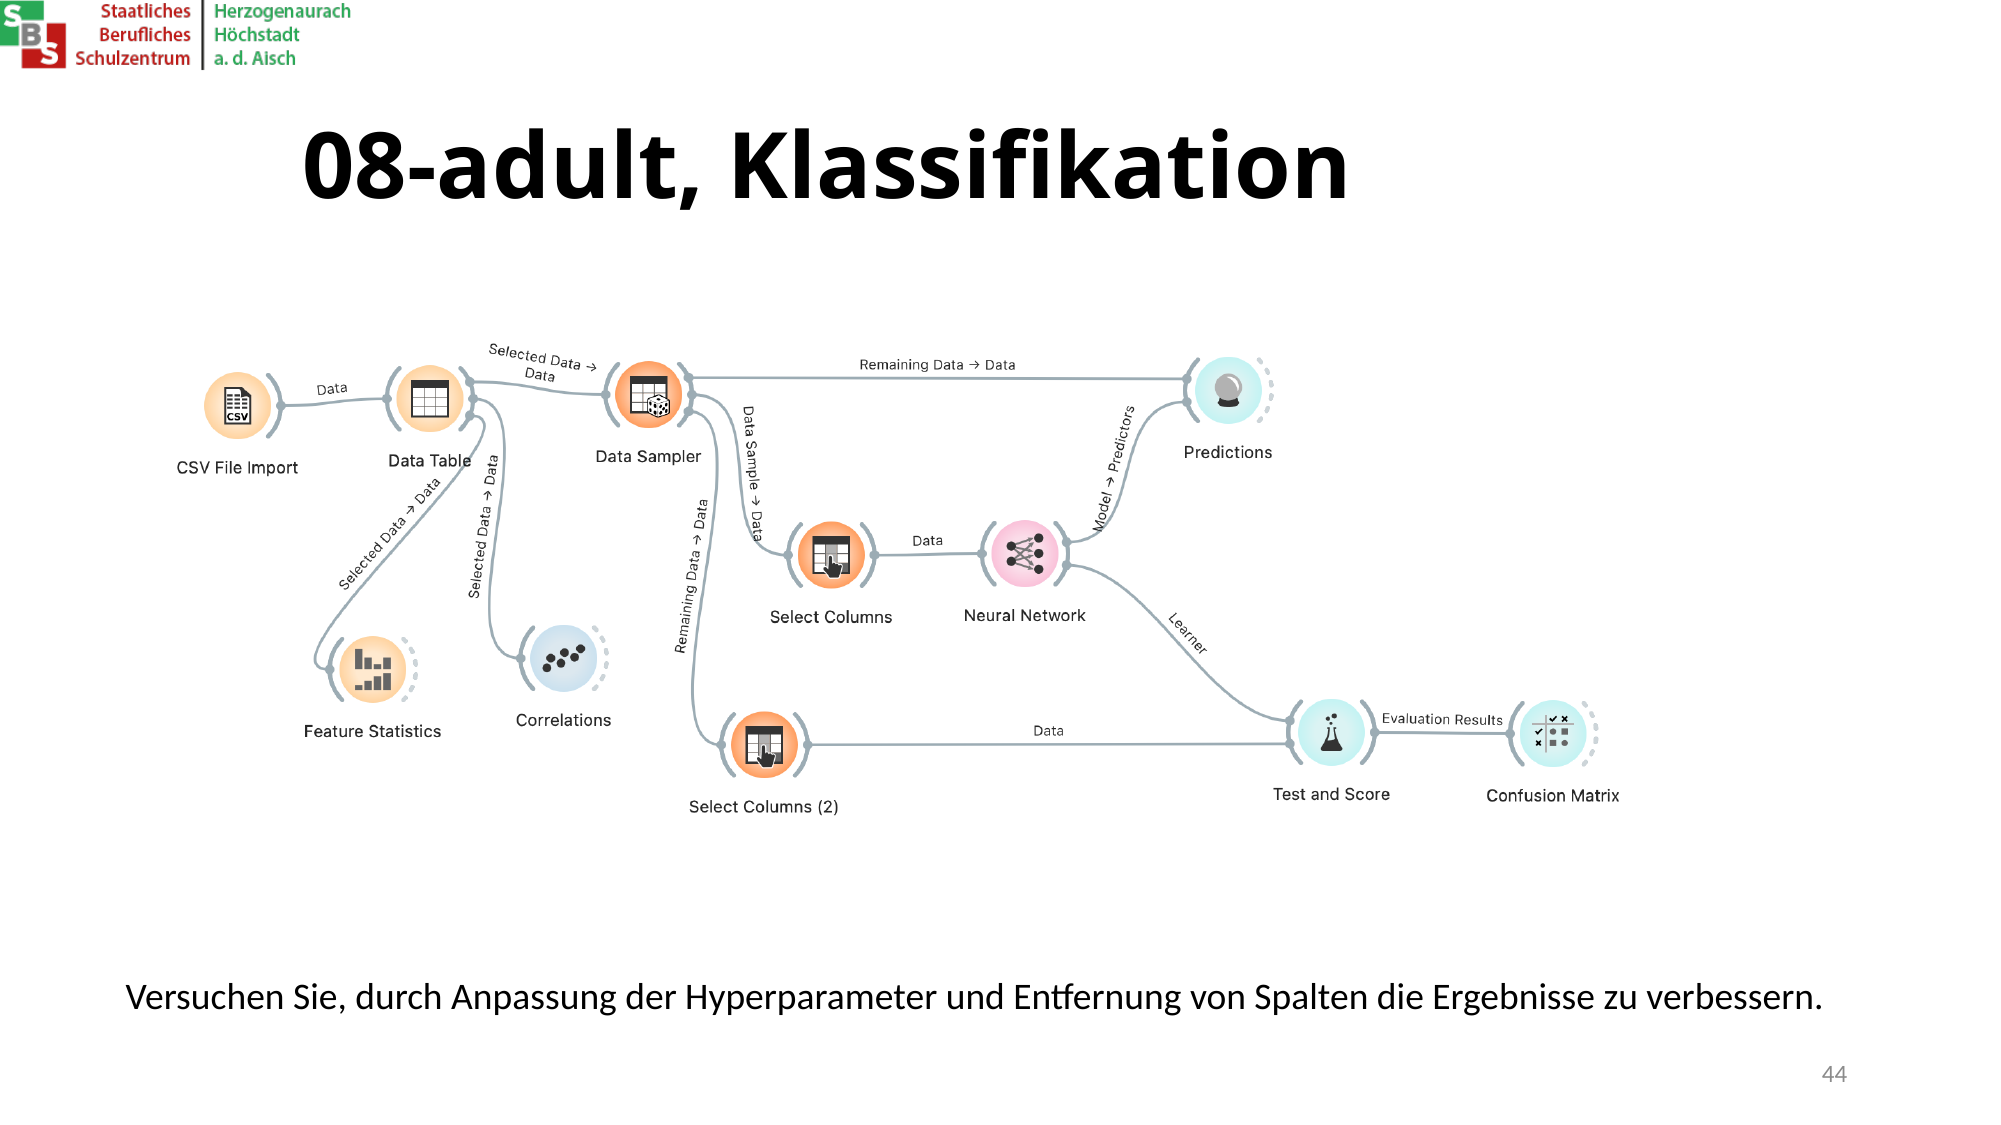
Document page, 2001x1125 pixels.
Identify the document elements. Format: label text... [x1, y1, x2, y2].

text_box Versuchen Sie, durch Anpassung der Hyperparameter und Entfernung von Spalten die Ergebnisse zu verbessern. [110, 964, 1841, 1025]
picture [137, 277, 1635, 838]
picture [0, 0, 351, 71]
slide_number 44 [1412, 1042, 1863, 1103]
title 08-adult, Klassifikation [137, 59, 1863, 278]
